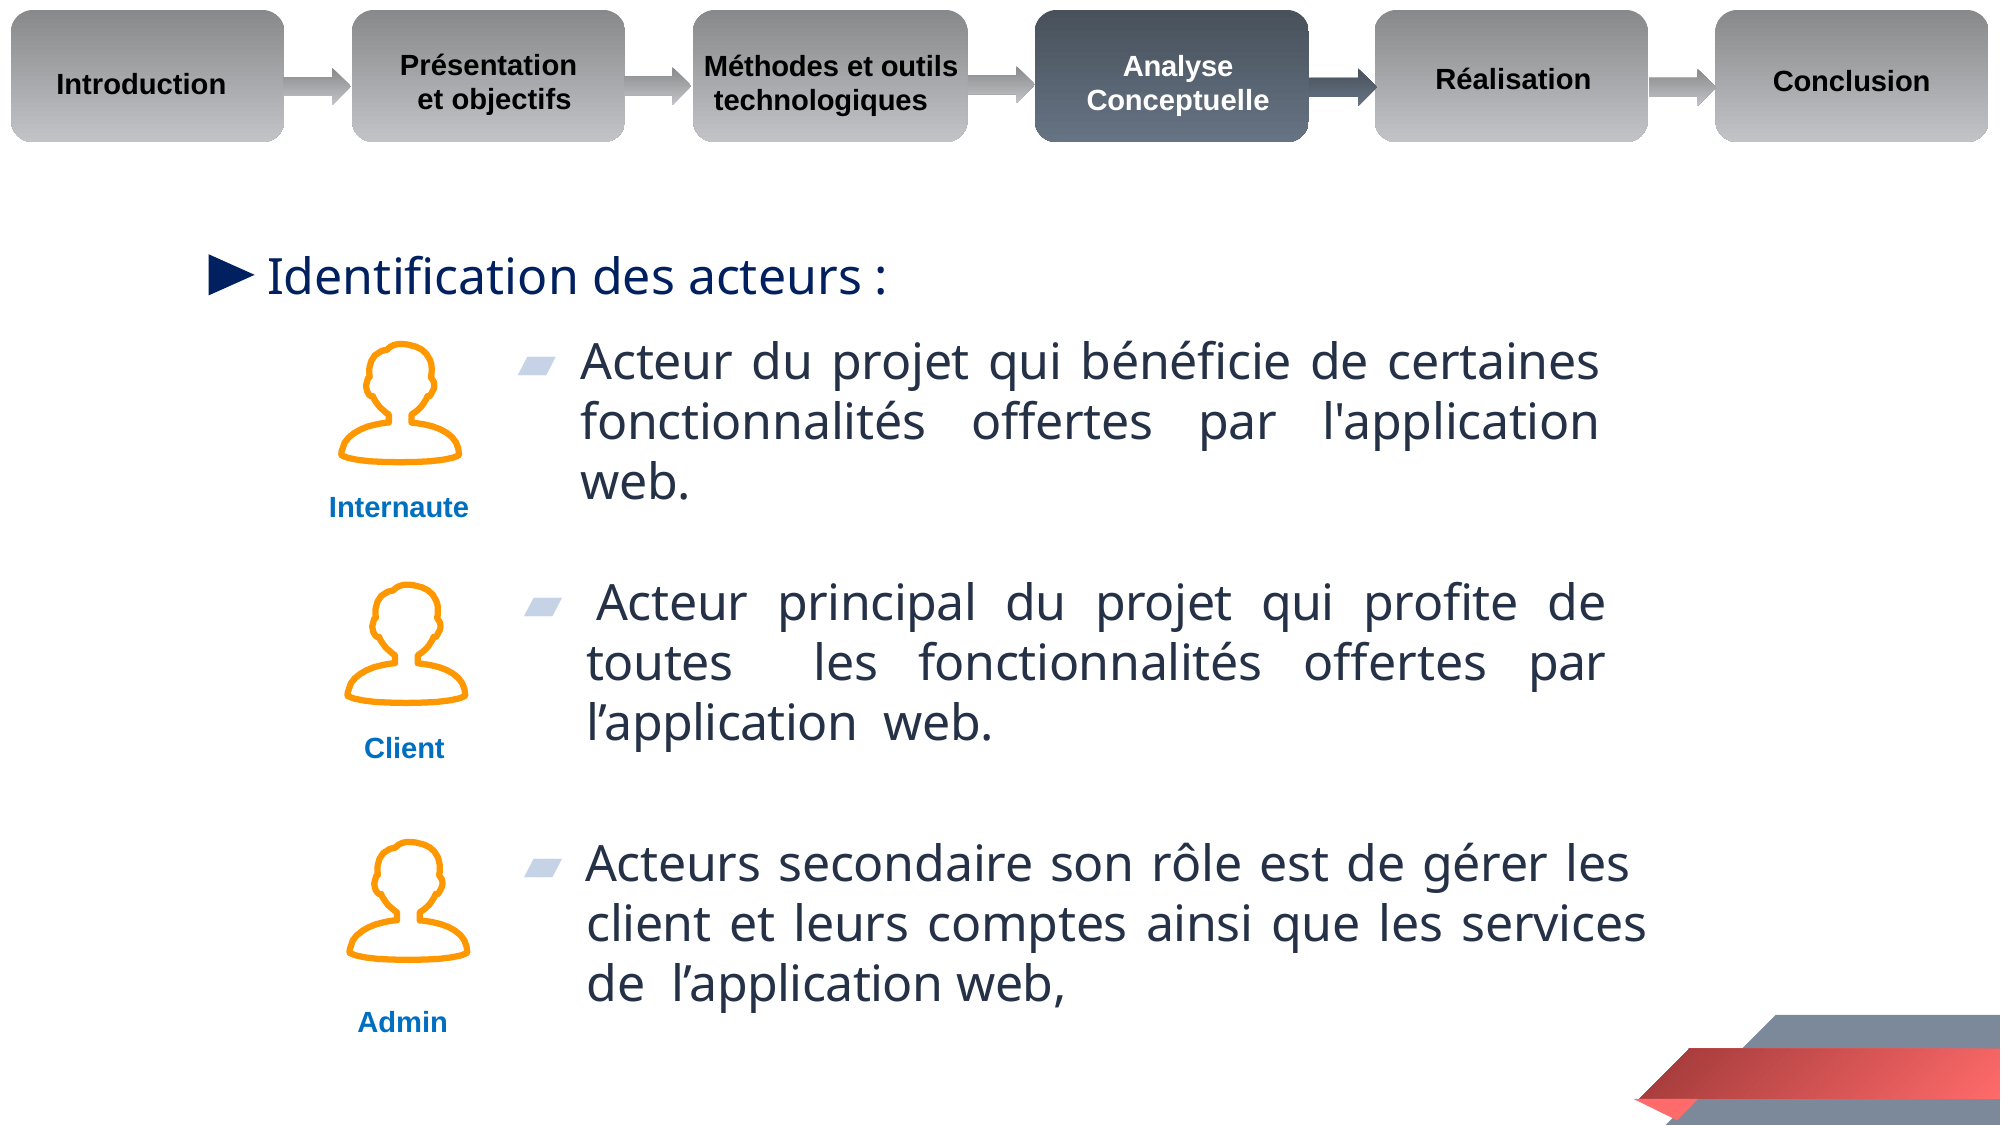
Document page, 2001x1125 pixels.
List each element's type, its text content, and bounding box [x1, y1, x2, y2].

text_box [11, 9, 1989, 143]
text_box [341, 343, 460, 463]
text_box ▰ Acteur principal du projet qui profite de toutes les fonctionnalités offertes par l’application web. [521, 568, 1608, 751]
text_box [347, 584, 466, 703]
text_box ▰ Acteurs secondaire son rôle est de gérer les client et leurs comptes ainsi que les services de l’application web, [521, 829, 1648, 1012]
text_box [1633, 1014, 2000, 1125]
text_box [349, 841, 468, 960]
text_box ▰ Acteur du projet qui bénéficie de certaines fonctionnalités offertes par l'application web. [515, 327, 1602, 510]
text_box [209, 255, 253, 294]
text_box Client [362, 726, 448, 764]
text_box Internaute [326, 486, 483, 524]
text_box Admin [355, 1000, 450, 1038]
text_box Identification des acteurs : [252, 237, 1214, 313]
